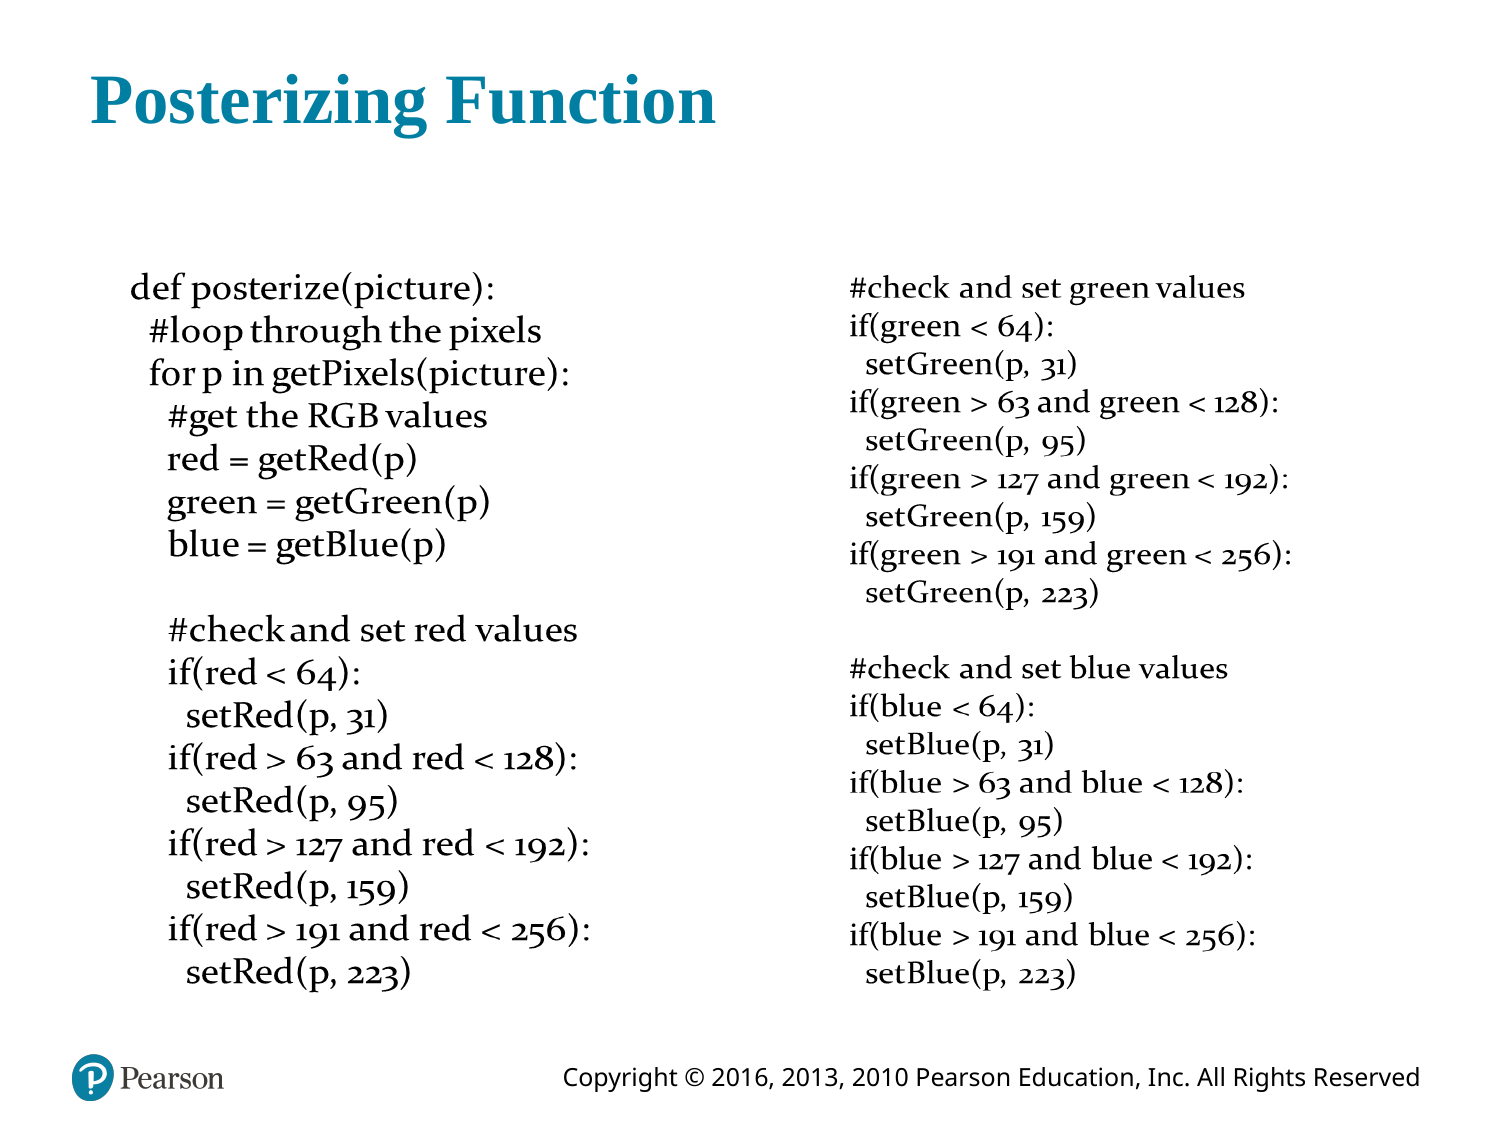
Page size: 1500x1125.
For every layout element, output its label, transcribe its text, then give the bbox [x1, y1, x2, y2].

picture [80, 1063, 106, 1088]
title Posterizing Function [75, 37, 1425, 256]
picture [98, 1054, 224, 1101]
picture [106, 253, 684, 1015]
picture [801, 257, 1366, 1010]
picture [72, 1087, 83, 1101]
picture [72, 1054, 88, 1070]
